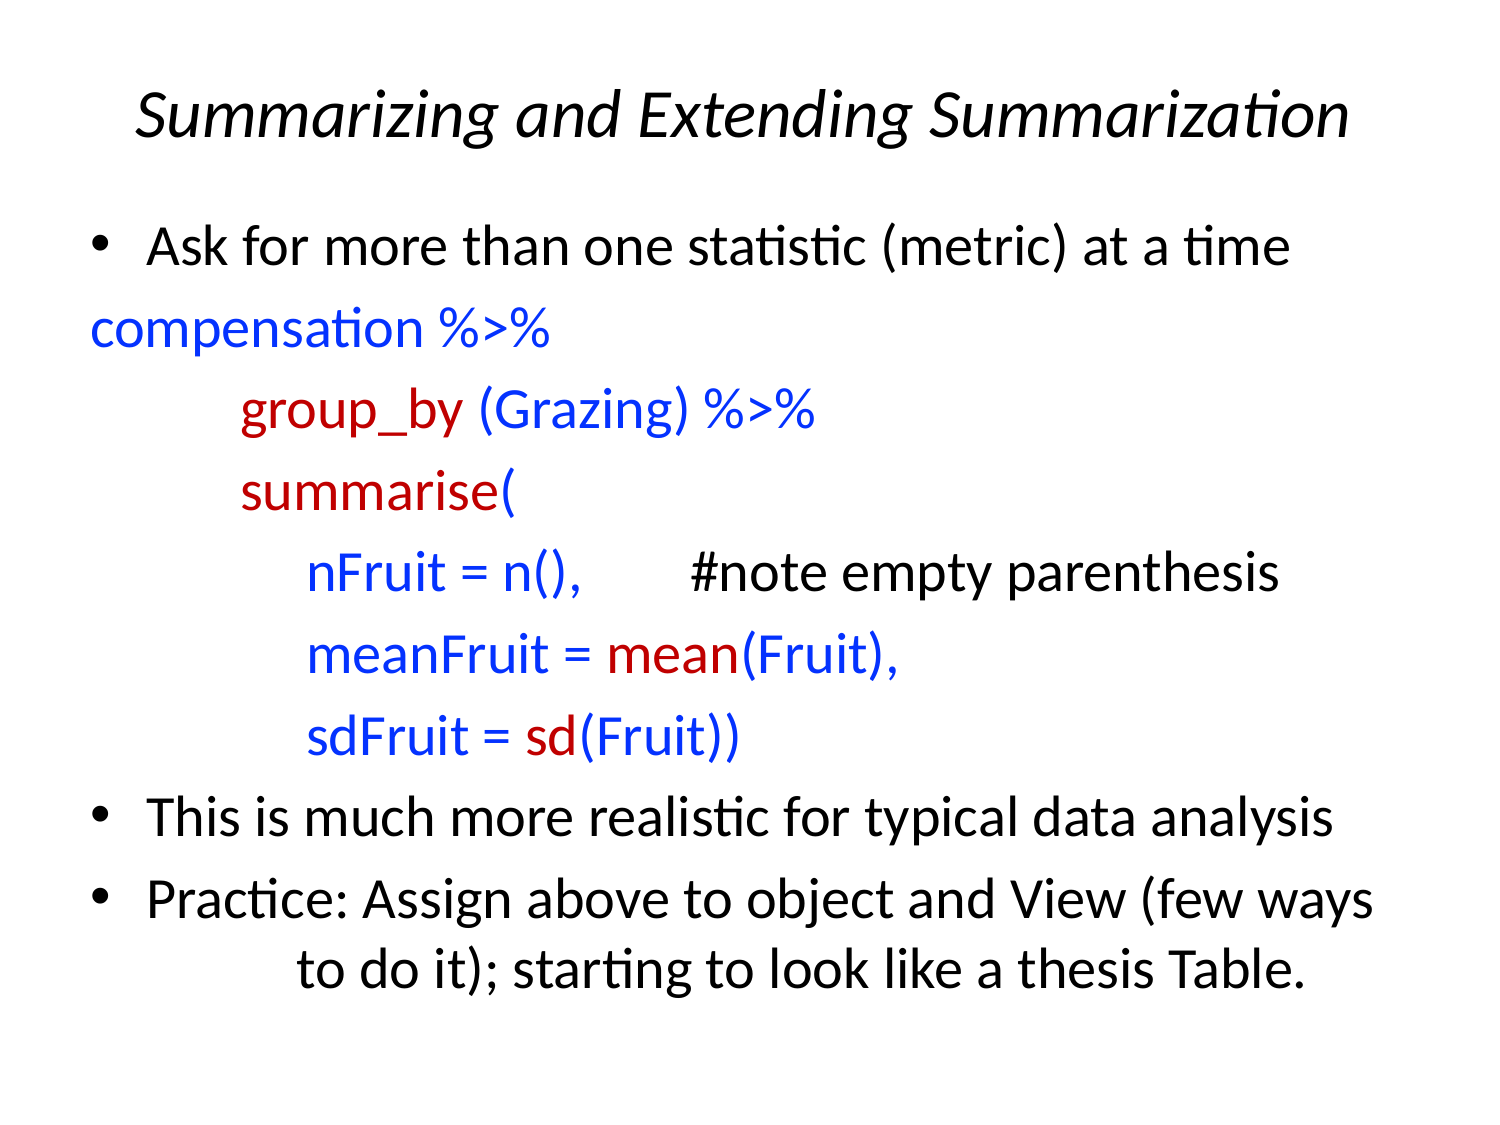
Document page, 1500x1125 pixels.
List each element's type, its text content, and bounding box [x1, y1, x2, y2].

title Summarizing and Extending Summarization [62, 32, 1425, 188]
list Ask for more than one statistic (metric) at a time compensation %>% group_by (Grazing) %>% summarise( nFruit = n(), #note empty parenthesis meanFruit = mean(Fruit), sdFruit = sd(Fruit)) This is much more realistic for typical data analysis Practice: Assign above to object and View (few ways to do it); starting to look like a thesis Table. [75, 200, 1425, 1075]
